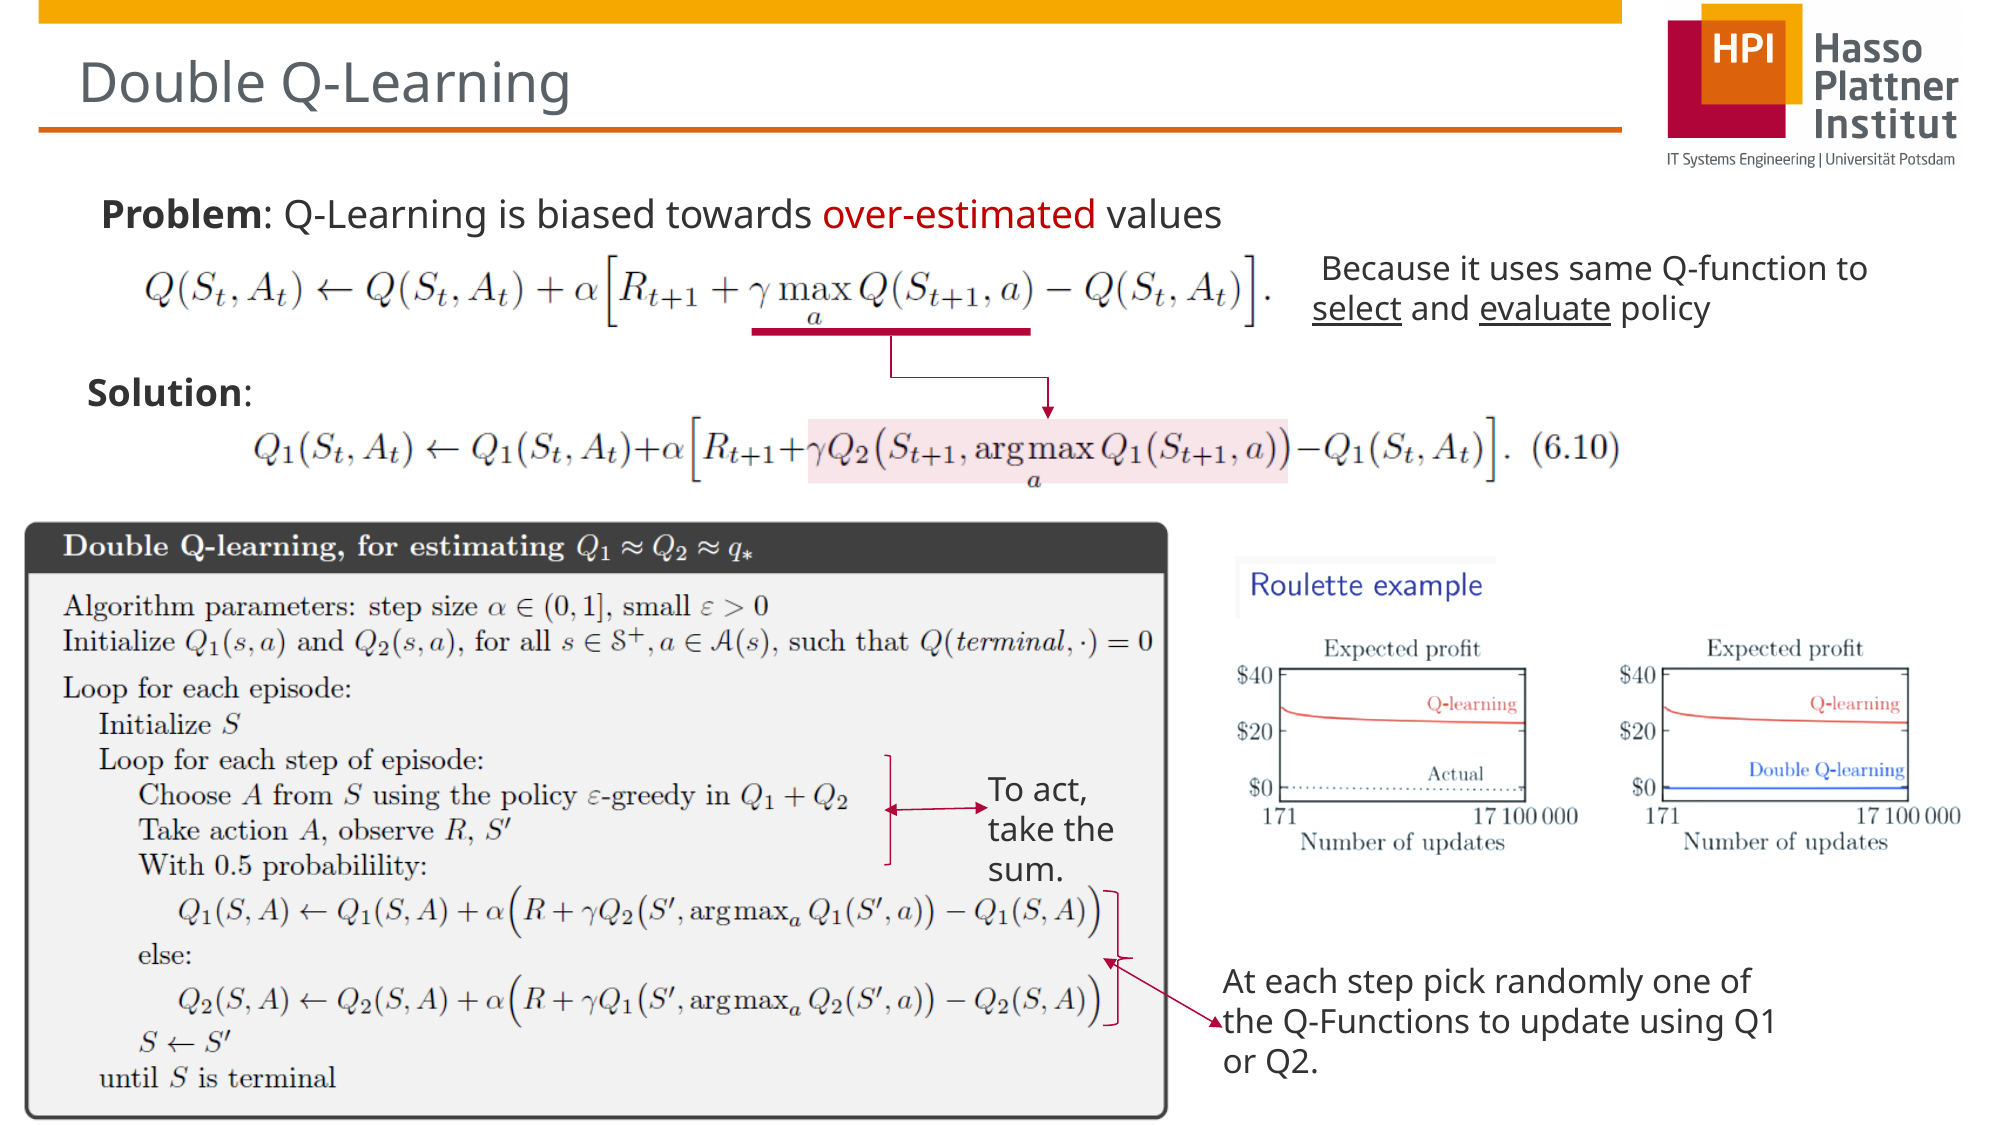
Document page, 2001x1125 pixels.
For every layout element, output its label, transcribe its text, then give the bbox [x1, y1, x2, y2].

text_box Problem: Q-Learning is biased towards over-estimated values [100, 181, 1983, 237]
text_box At each step pick randomly one of the Q-Functions to update using Q1 or Q2. [1222, 960, 1802, 1095]
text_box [896, 807, 989, 811]
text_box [1132, 957, 1223, 1028]
picture [20, 507, 1980, 1125]
picture [238, 403, 1629, 500]
text_box Because it uses same Q-function to select and evaluate policy [1312, 247, 1909, 338]
title Double Q-Learning [78, 23, 1583, 115]
picture [131, 244, 1278, 332]
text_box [927, 298, 1012, 456]
picture [1664, 0, 1965, 170]
text_box Solution: [87, 369, 667, 437]
